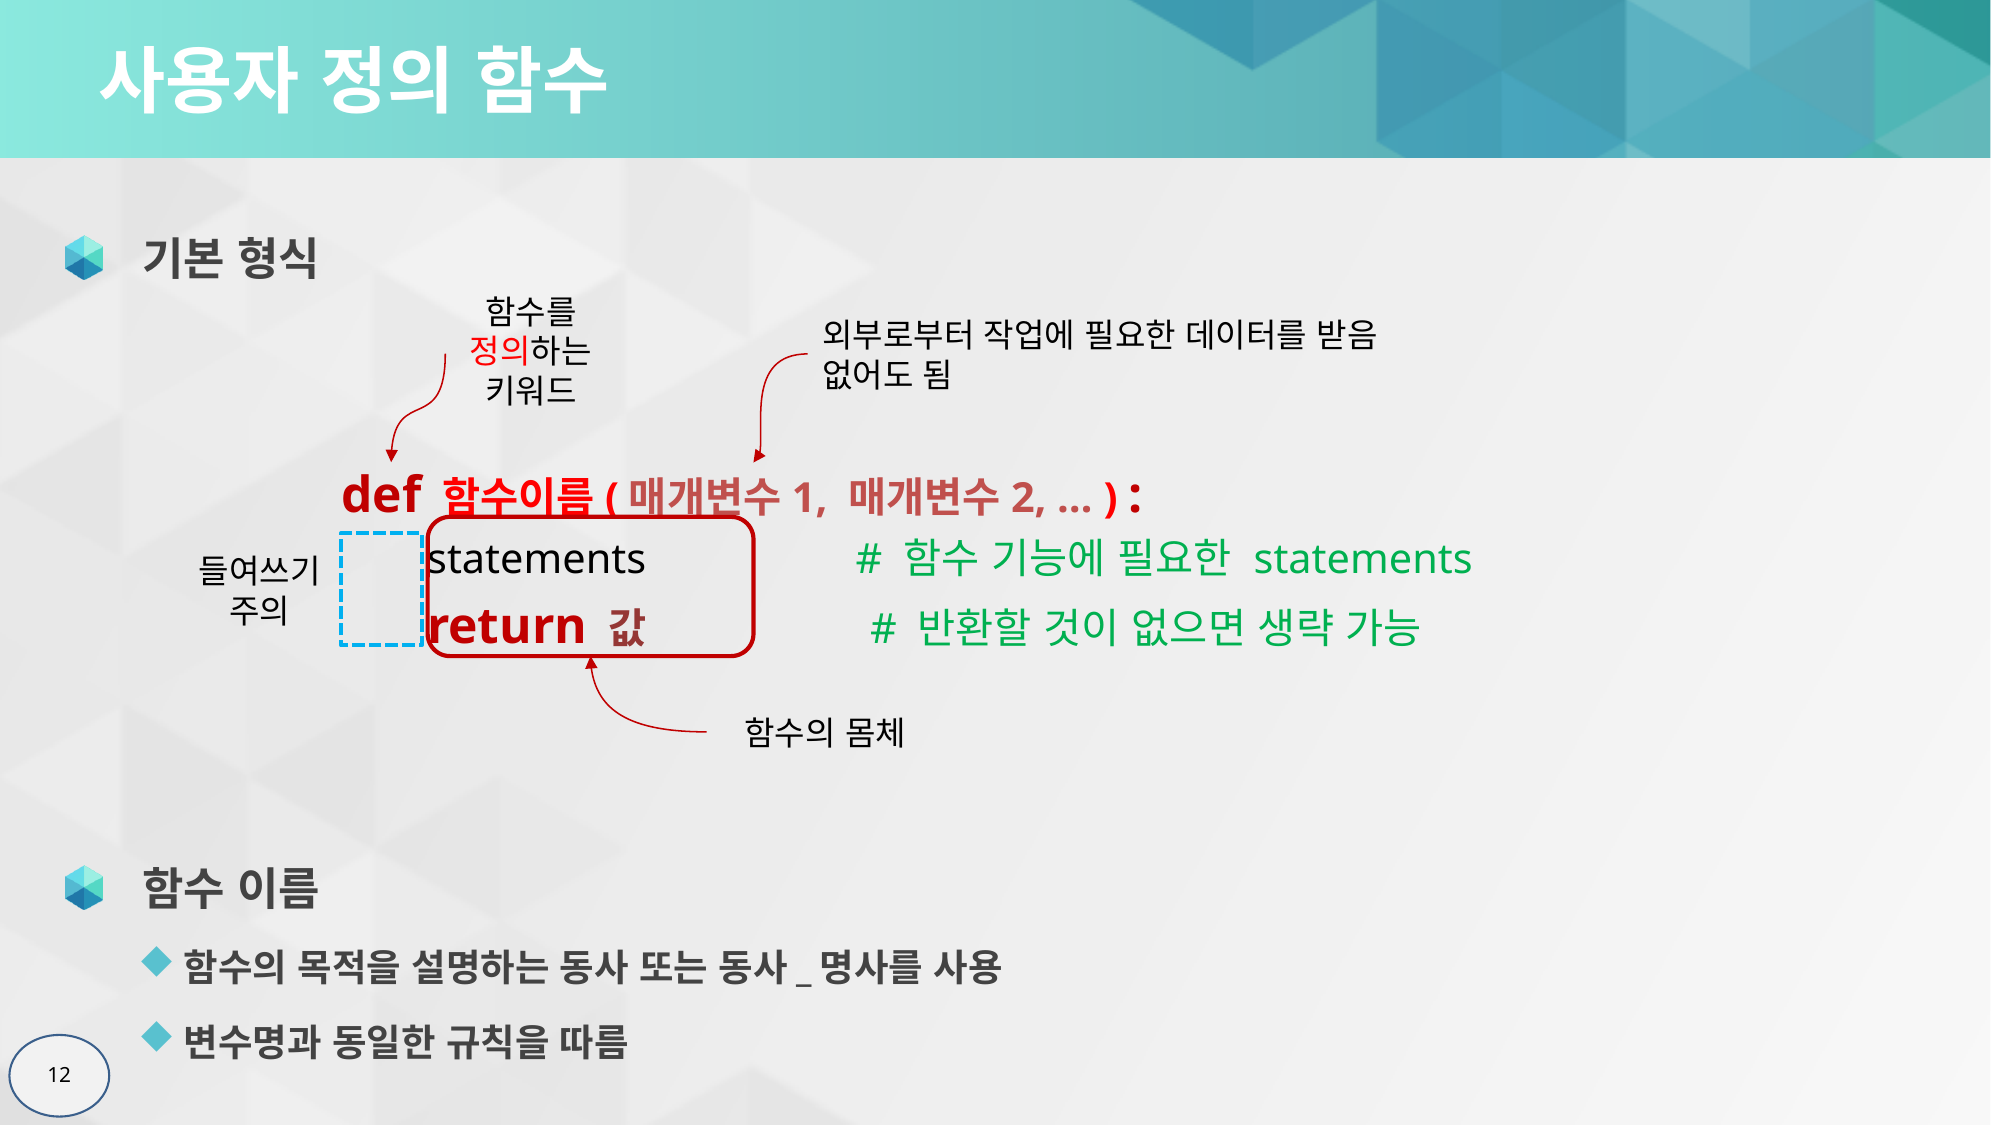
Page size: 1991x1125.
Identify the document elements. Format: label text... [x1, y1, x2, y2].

picture [0, 0, 1991, 1125]
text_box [177, 299, 1539, 760]
title 사용자 정의 함수 [83, 0, 1681, 158]
list 기본 형식 함수 이름 함수의 목적을 설명하는 동사 또는 동사_명사를 사용 변수명과 동일한 규칙을 따름 [50, 196, 1929, 1079]
